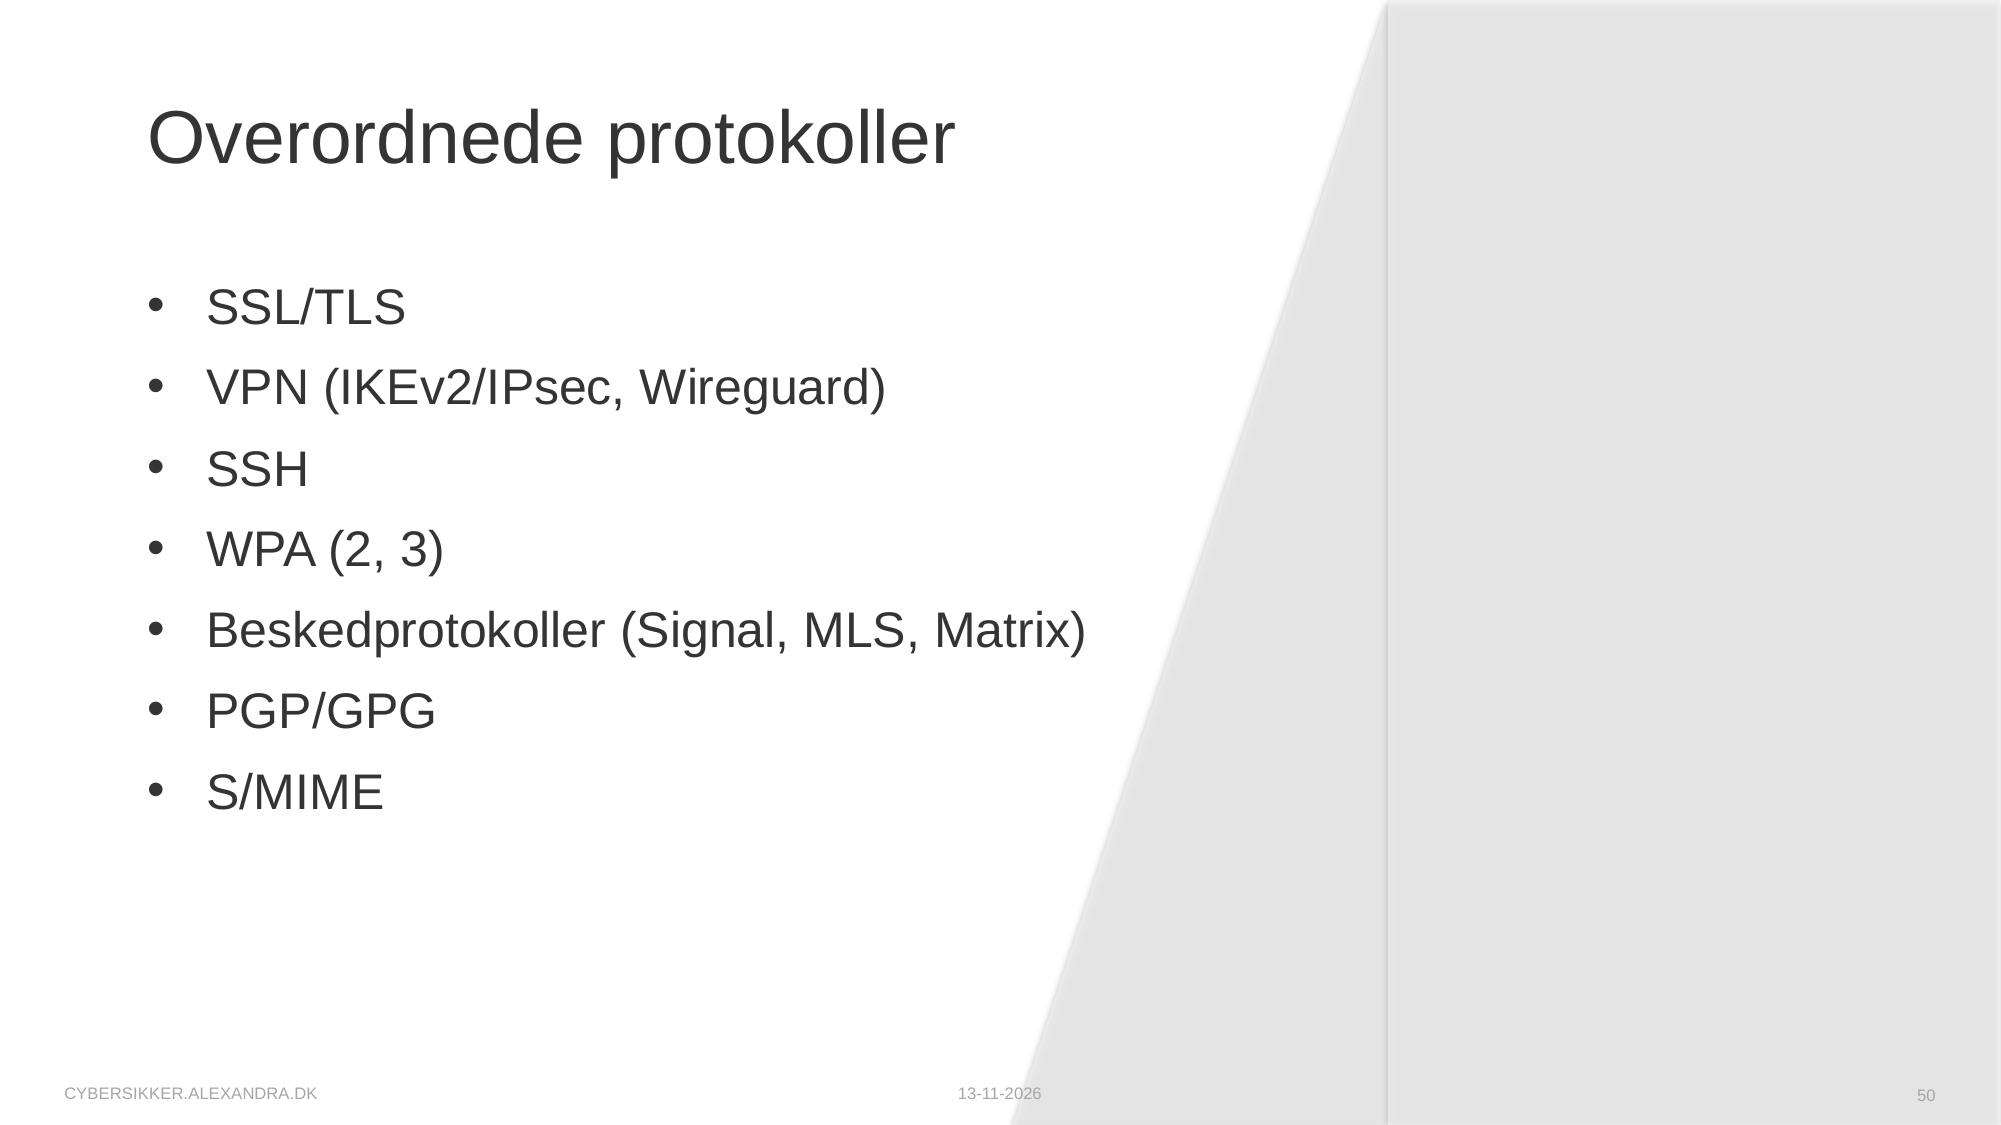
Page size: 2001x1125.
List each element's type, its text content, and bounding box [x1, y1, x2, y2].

list SSL/TLS VPN (IKEv2/IPsec, Wireguard) SSH WPA (2, 3) Beskedprotokoller (Signal, MLS, Matrix) PGP/GPG S/MIME [147, 265, 1217, 975]
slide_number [763, 1075, 1237, 1106]
footer cybersikker.alexandra.dk [49, 1075, 565, 1106]
title Overordnede protokoller [147, 88, 1861, 180]
slide_number 50 [1631, 1077, 1951, 1113]
